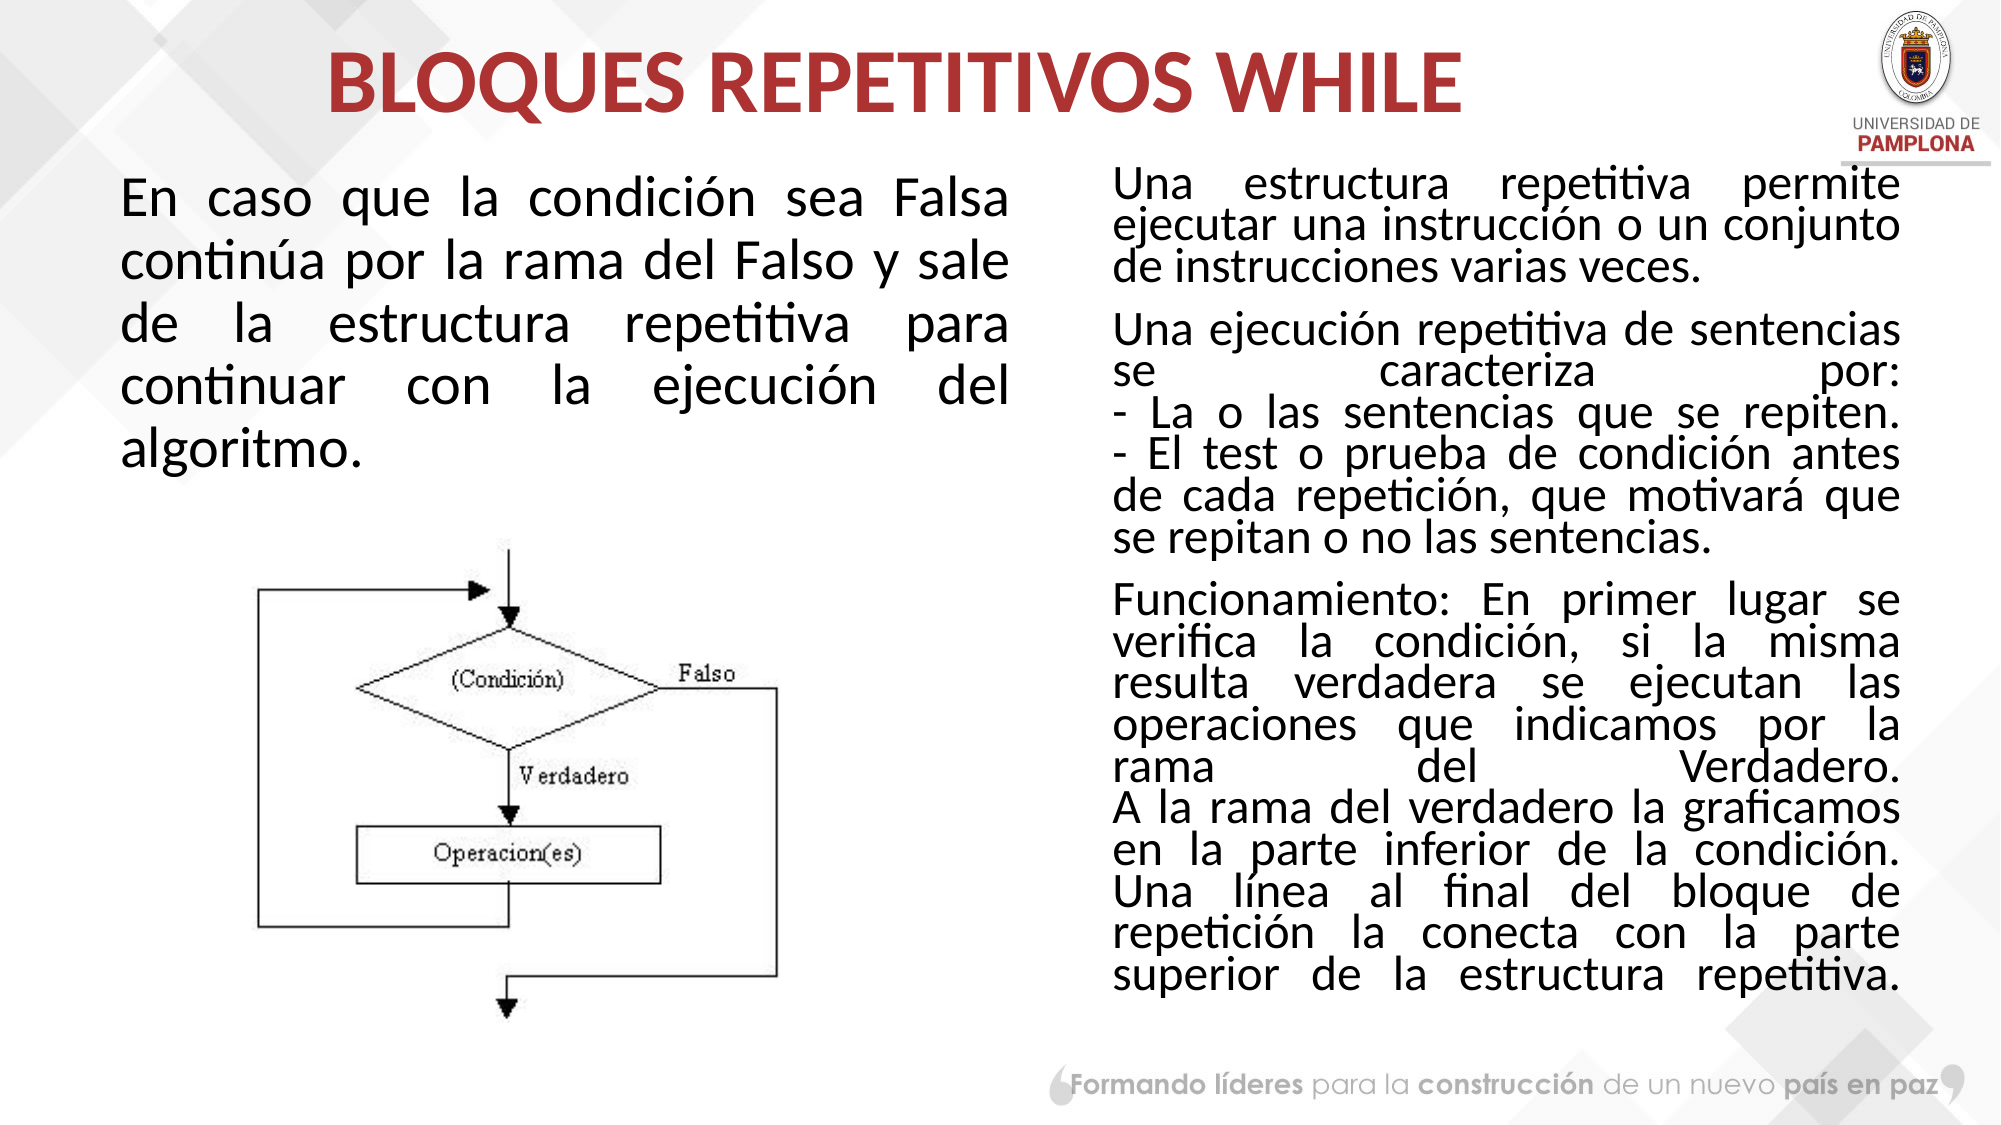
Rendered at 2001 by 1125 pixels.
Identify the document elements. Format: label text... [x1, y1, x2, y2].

picture [0, 0, 2000, 1125]
list Una estructura repetitiva permite ejecutar una instrucción o un conjunto de instrucciones varias veces. Una ejecución repetitiva de sentencias se caracteriza por: - La o las sentencias que se repiten. - El test o prueba de condición antes de cada repetición, que motivará que se repitan o no las sentencias. Funcionamiento: En primer lugar se verifica la condición, si la misma resulta verdadera se ejecutan las operaciones que indicamos por la rama del Verdadero. A la rama del verdadero la graficamos en la parte inferior de la condición. Una línea al final del bloque de repetición la conecta con la parte superior de la estructura repetitiva. [1097, 158, 1917, 1056]
list En caso que la condición sea Falsa continúa por la rama del Falso y sale de la estructura repetitiva para continuar con la ejecución del algoritmo. [105, 158, 1027, 985]
title BLOQUES REPETITIVOS WHILE [33, 26, 1759, 188]
